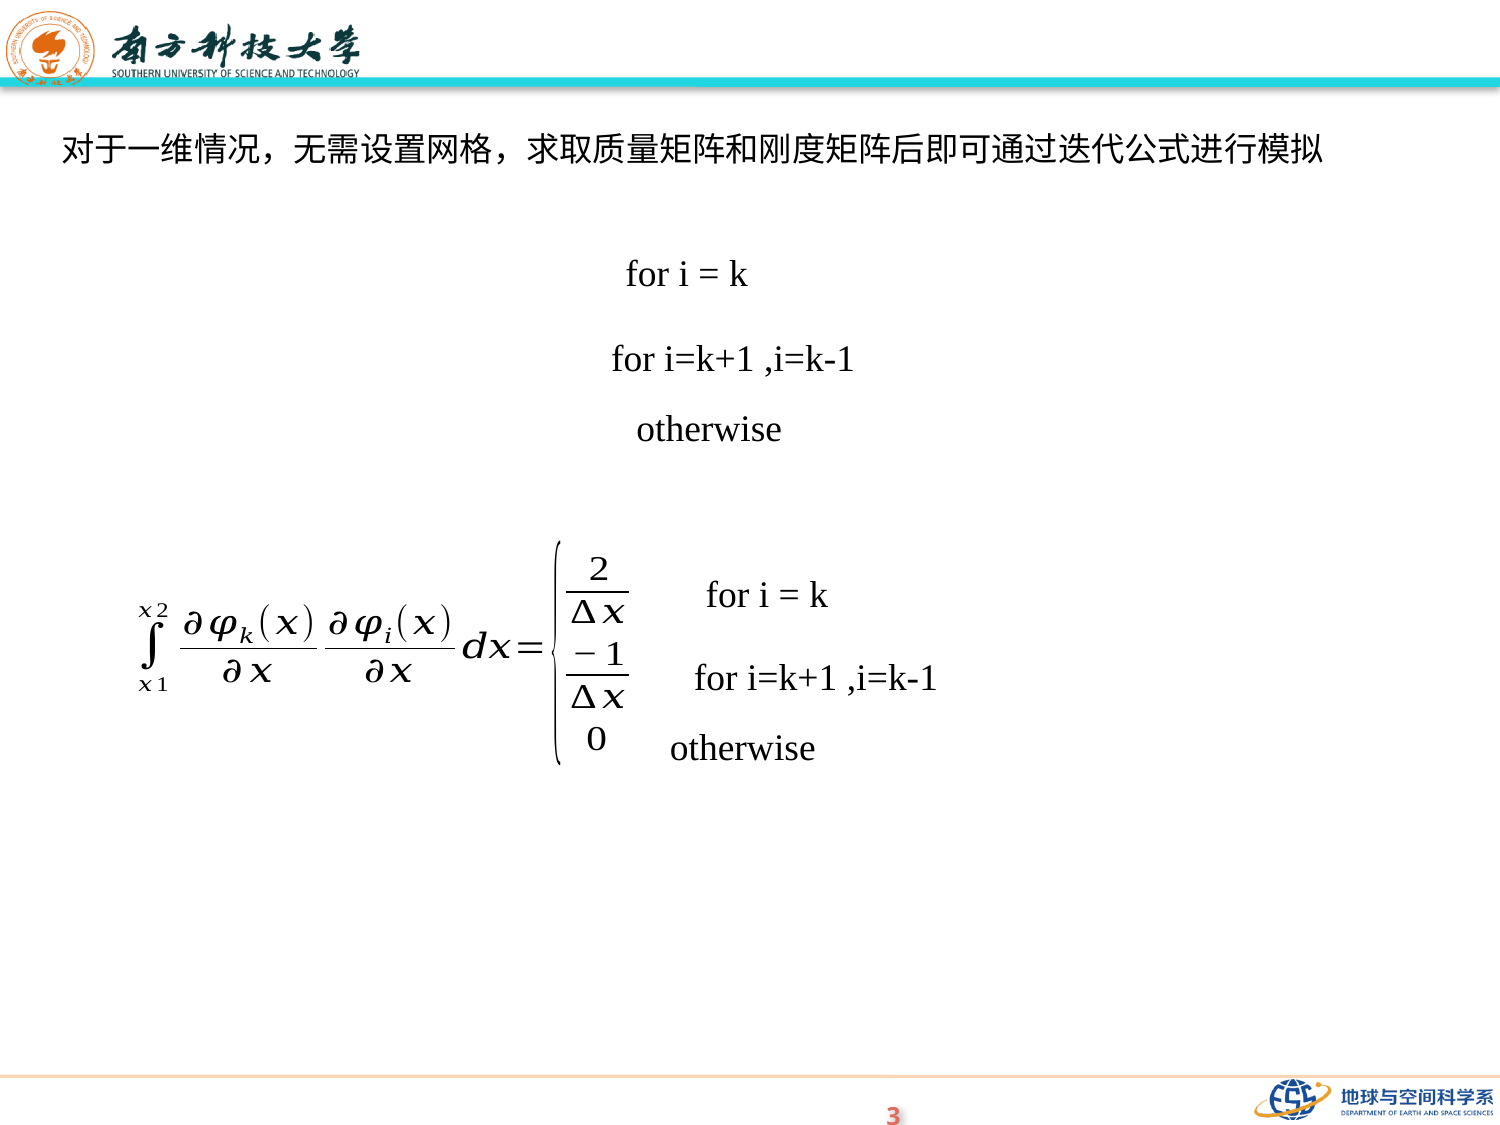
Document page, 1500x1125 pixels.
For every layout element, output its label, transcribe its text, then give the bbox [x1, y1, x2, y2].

text_box 对于一维情况，无需设置网格，求取质量矩阵和刚度矩阵后即可通过迭代公式进行模拟 [46, 120, 1482, 176]
text_box for i=k+1 ,i=k-1 [679, 645, 1177, 705]
text_box otherwise [621, 397, 1069, 457]
text_box for i = k [690, 562, 890, 623]
picture [1250, 1066, 1500, 1120]
picture [0, 0, 399, 85]
text_box otherwise [655, 715, 1102, 776]
text_box for i = k [610, 241, 809, 302]
text_box for i=k+1 ,i=k-1 [596, 326, 1094, 386]
